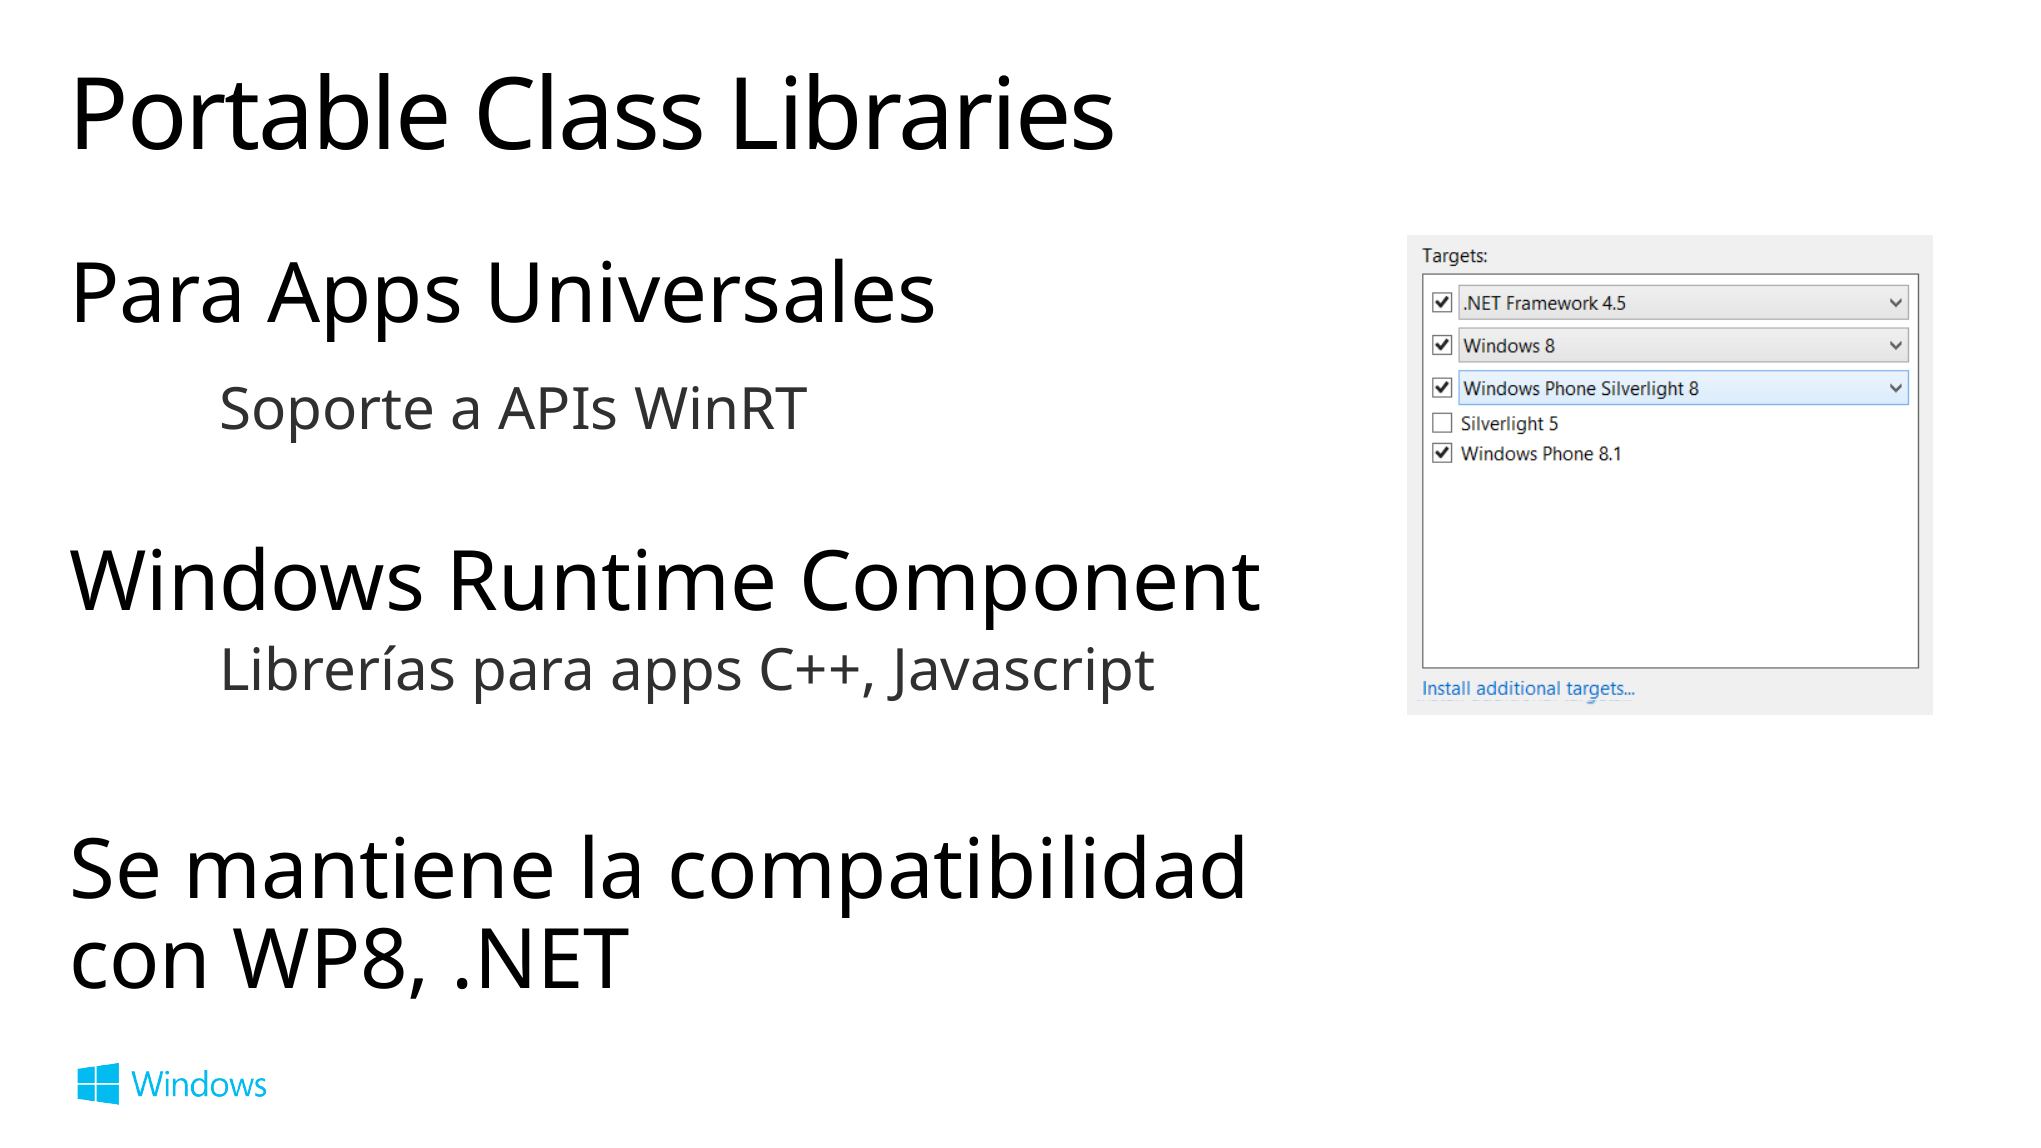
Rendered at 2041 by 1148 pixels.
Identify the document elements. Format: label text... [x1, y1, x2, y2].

picture [1407, 235, 1933, 715]
list Para Apps Universales Soporte a APIs WinRT Windows Runtime Component Librerías para apps C++, Javascript Se mantiene la compatibilidad con WP8, .NET [45, 235, 1333, 1048]
title Portable Class Libraries [45, 48, 1996, 199]
picture [61, 1048, 289, 1123]
